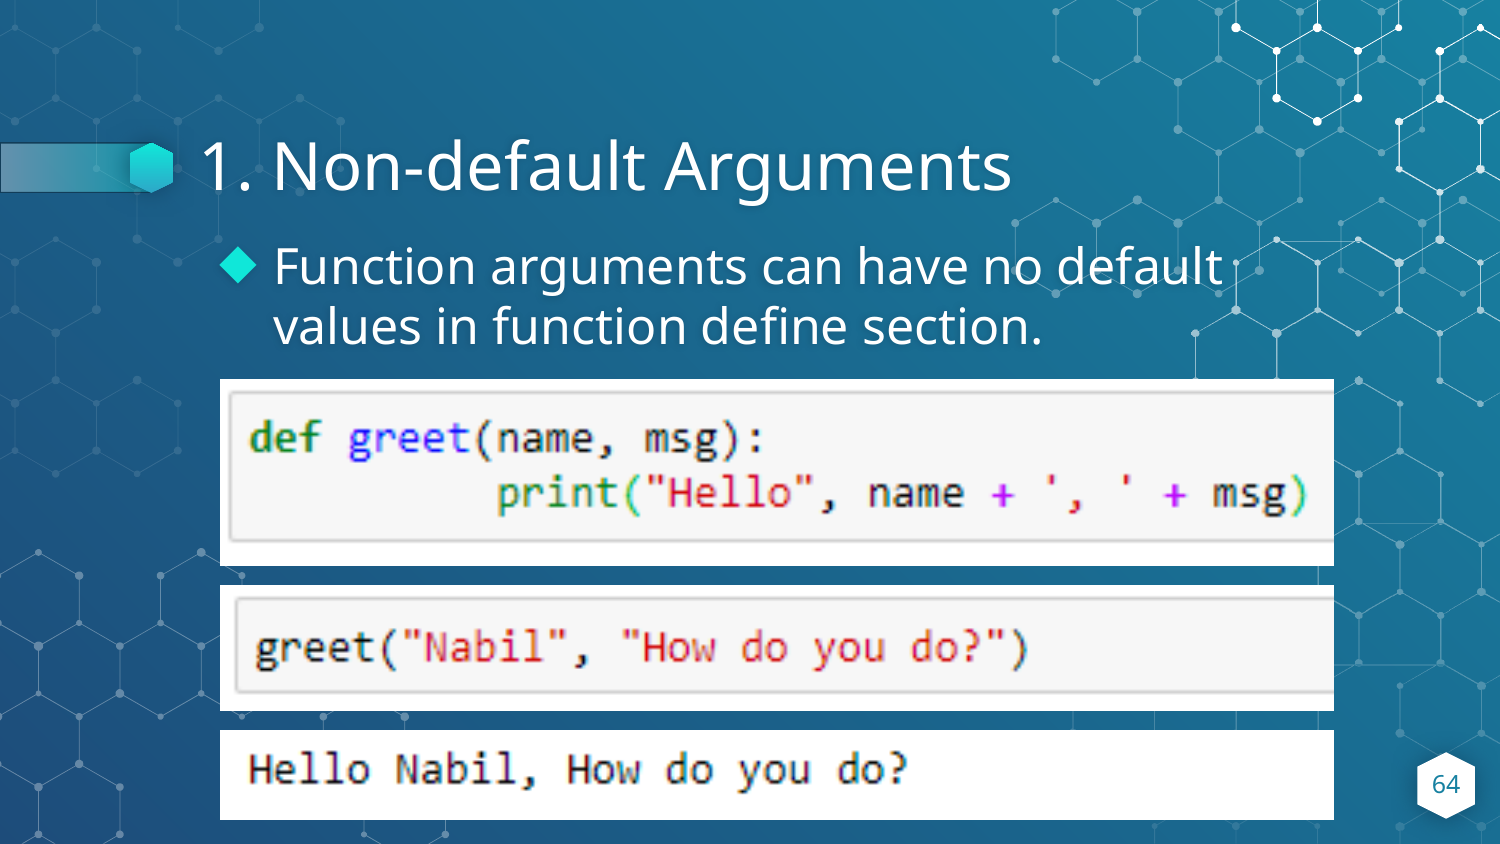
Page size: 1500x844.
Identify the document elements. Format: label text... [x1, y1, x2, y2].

title 1. Non-default Arguments [198, 140, 1302, 198]
slide_number 64 [1417, 752, 1475, 819]
picture [220, 729, 1334, 820]
picture [220, 378, 1334, 566]
list Function arguments can have no default values in function define section. [198, 234, 1302, 380]
picture [220, 584, 1334, 711]
